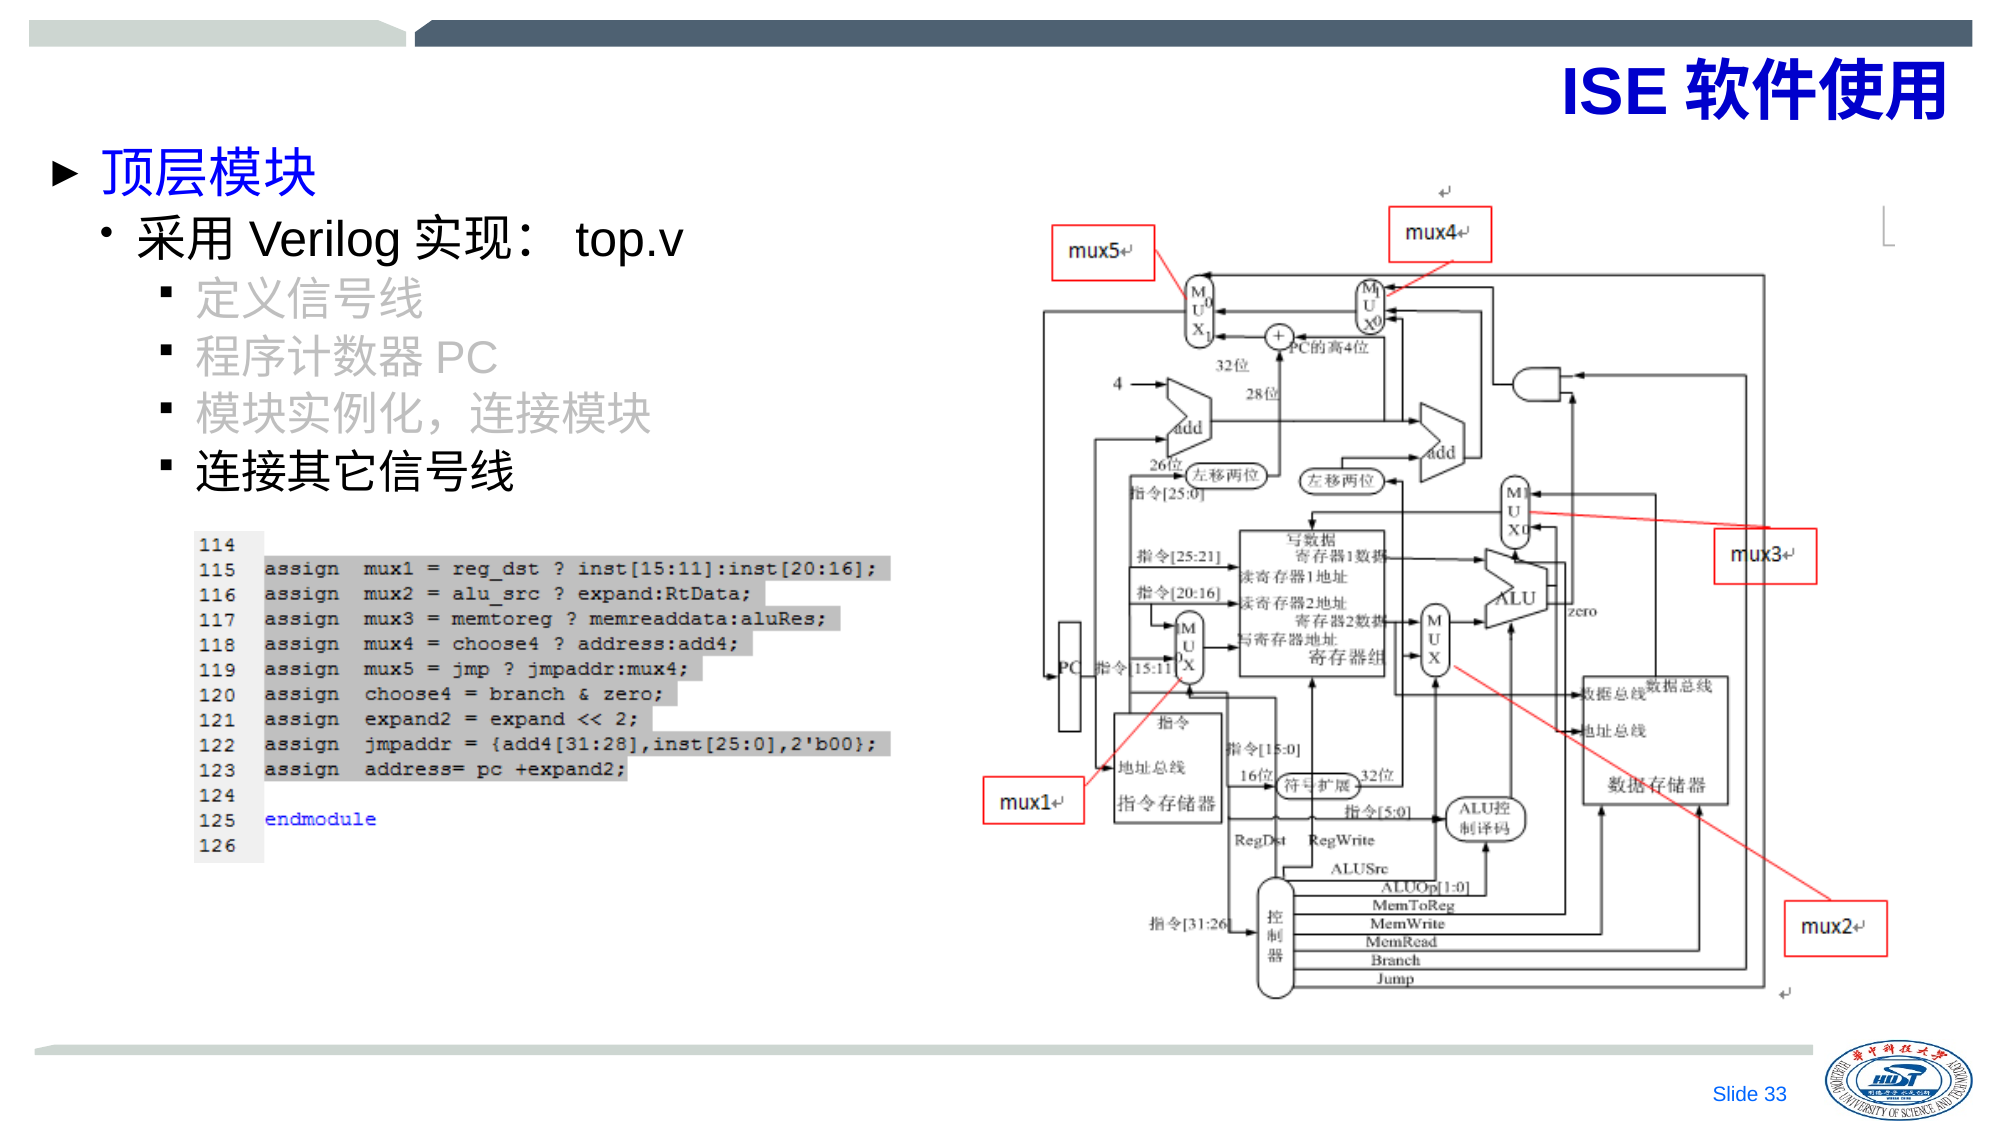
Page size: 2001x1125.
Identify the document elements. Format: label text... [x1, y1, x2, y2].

picture [1824, 1039, 1973, 1121]
slide_number Slide 32 [1697, 1073, 1813, 1125]
title ISE软件使用 [37, 53, 1967, 131]
picture [194, 530, 902, 863]
list 顶层模块 采用Verilog实现：top.v 定义信号线 程序计数器PC 模块实例化，连接模块 连接其它信号线 [29, 131, 1973, 1035]
picture [978, 165, 1896, 1001]
